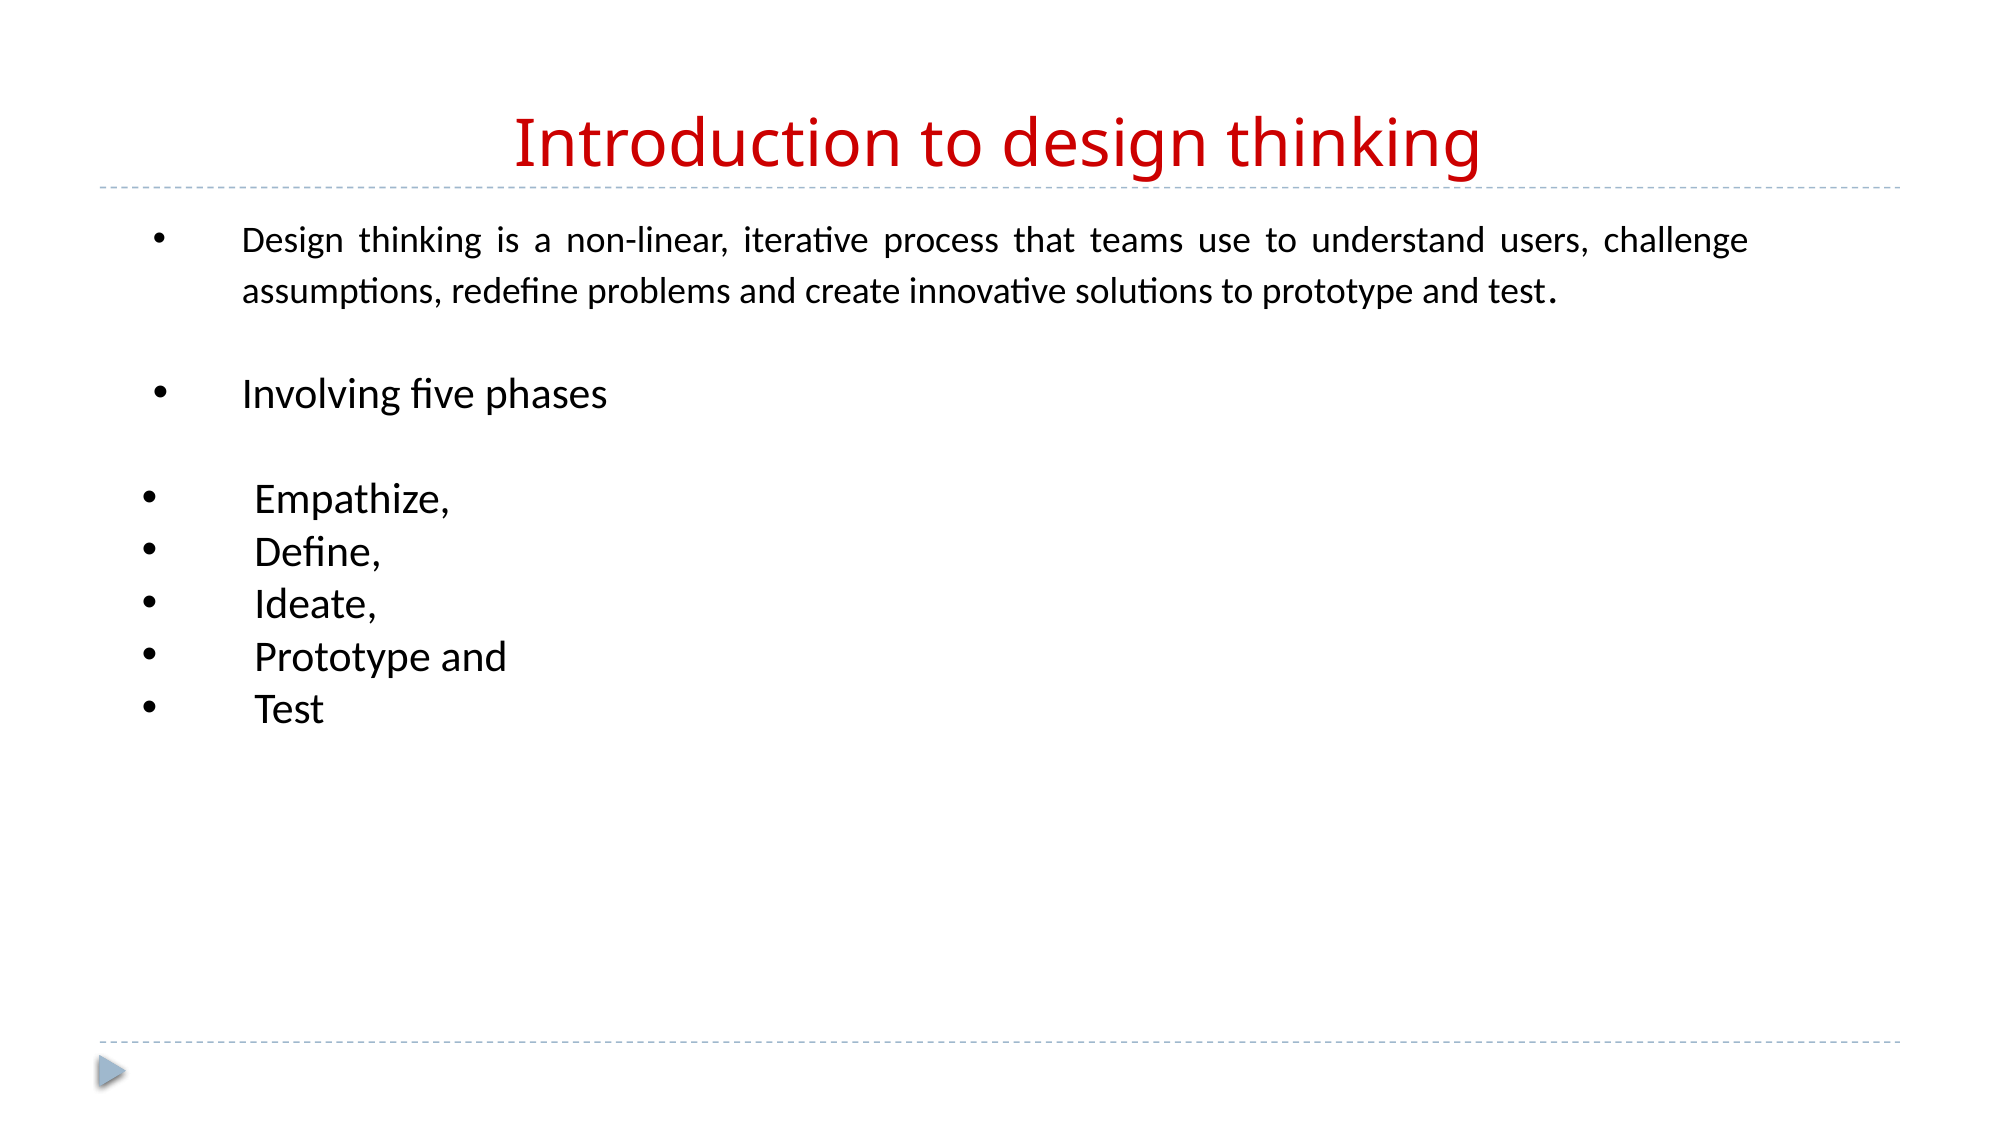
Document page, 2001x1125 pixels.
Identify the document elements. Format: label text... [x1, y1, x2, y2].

text_box Design thinking is a non-linear, iterative process that teams use to understand users, challenge assumptions, redefine problems and create innovative solutions to prototype and test. Involving five phases Empathize, Define, Ideate, Prototype and Test [121, 205, 1771, 895]
title Introduction to design thinking [99, 37, 1900, 188]
